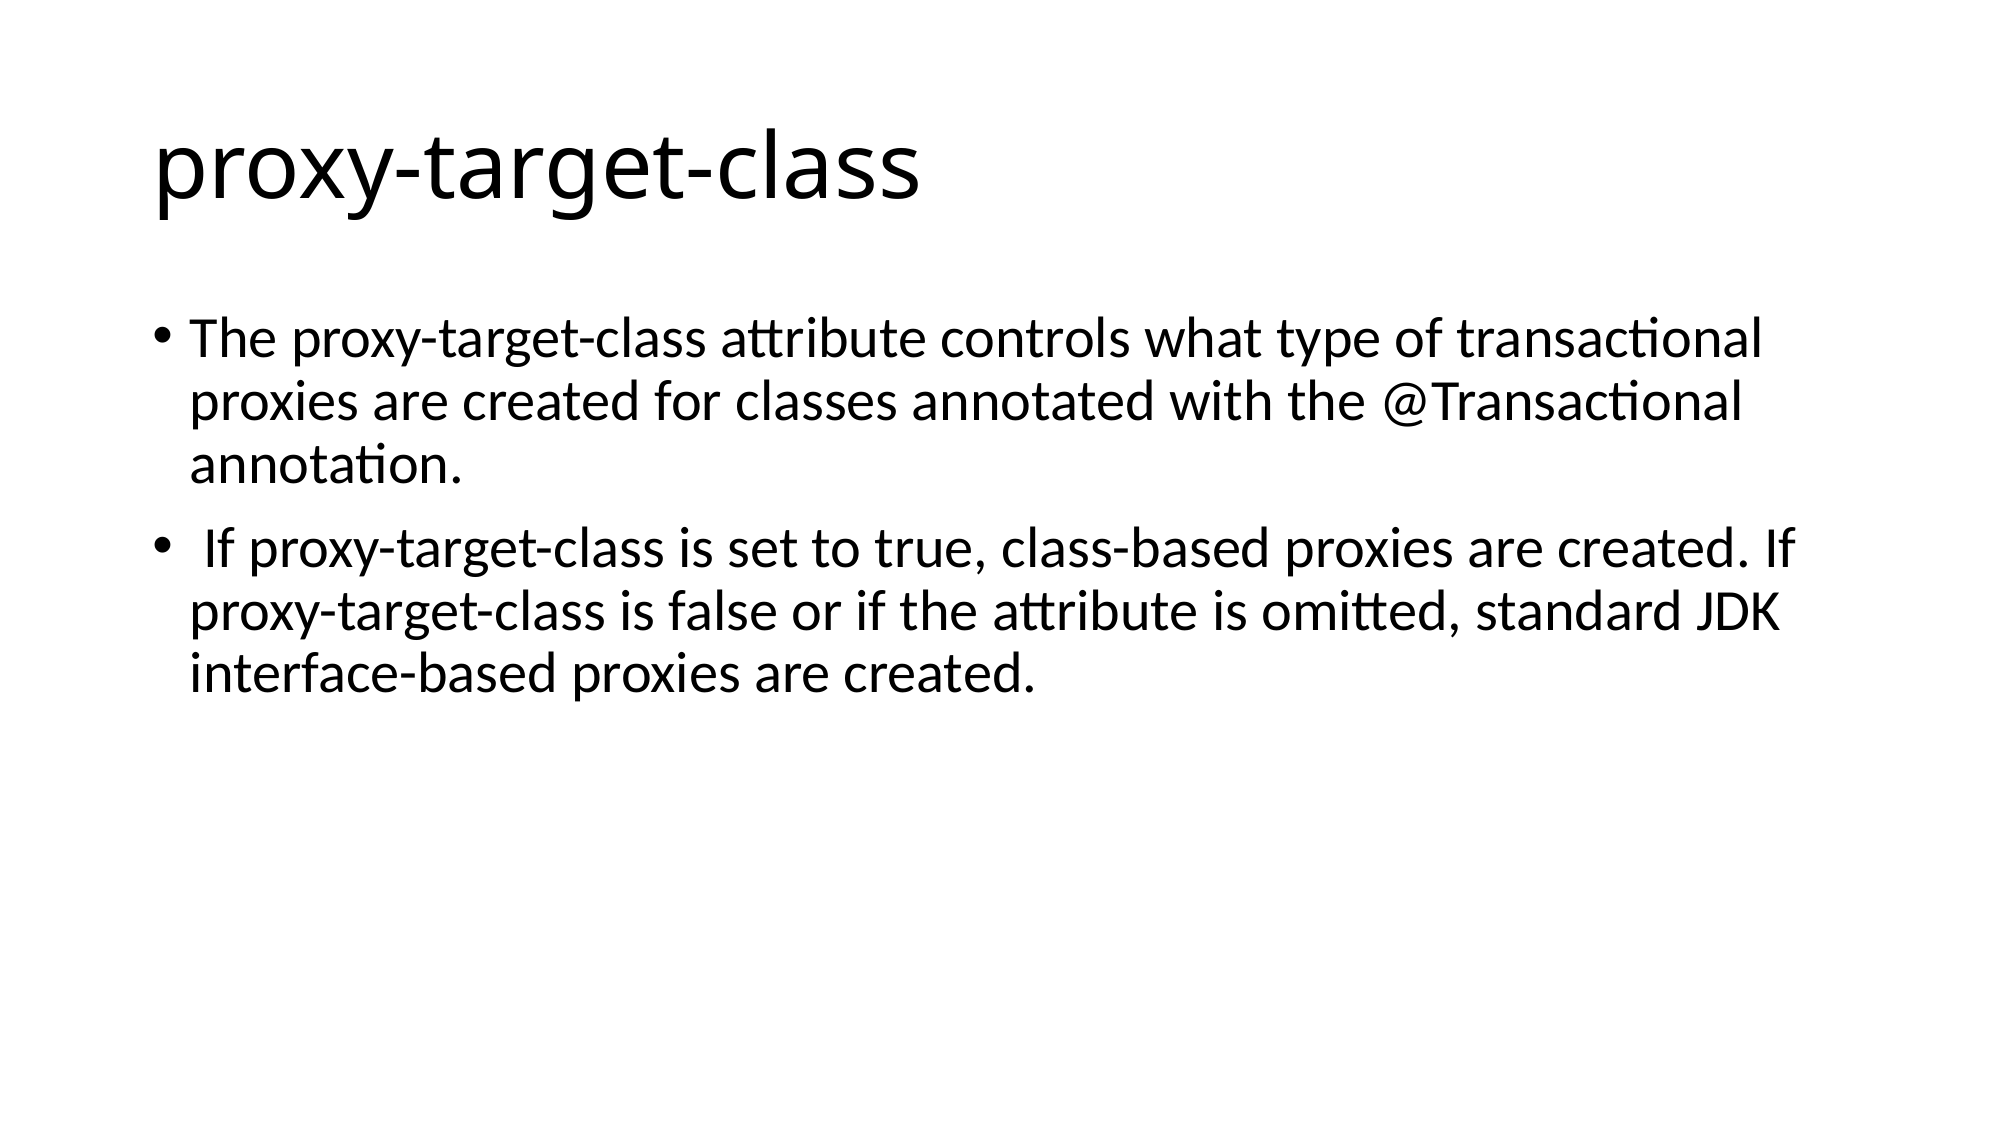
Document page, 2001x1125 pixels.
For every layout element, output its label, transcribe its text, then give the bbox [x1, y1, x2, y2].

list The proxy-target-class attribute controls what type of transactional proxies are created for classes annotated with the @Transactional annotation. If proxy-target-class is set to true, class-based proxies are created. If proxy-target-class is false or if the attribute is omitted, standard JDK interface-based proxies are created. [137, 299, 1863, 1014]
title proxy-target-class [137, 59, 1863, 278]
